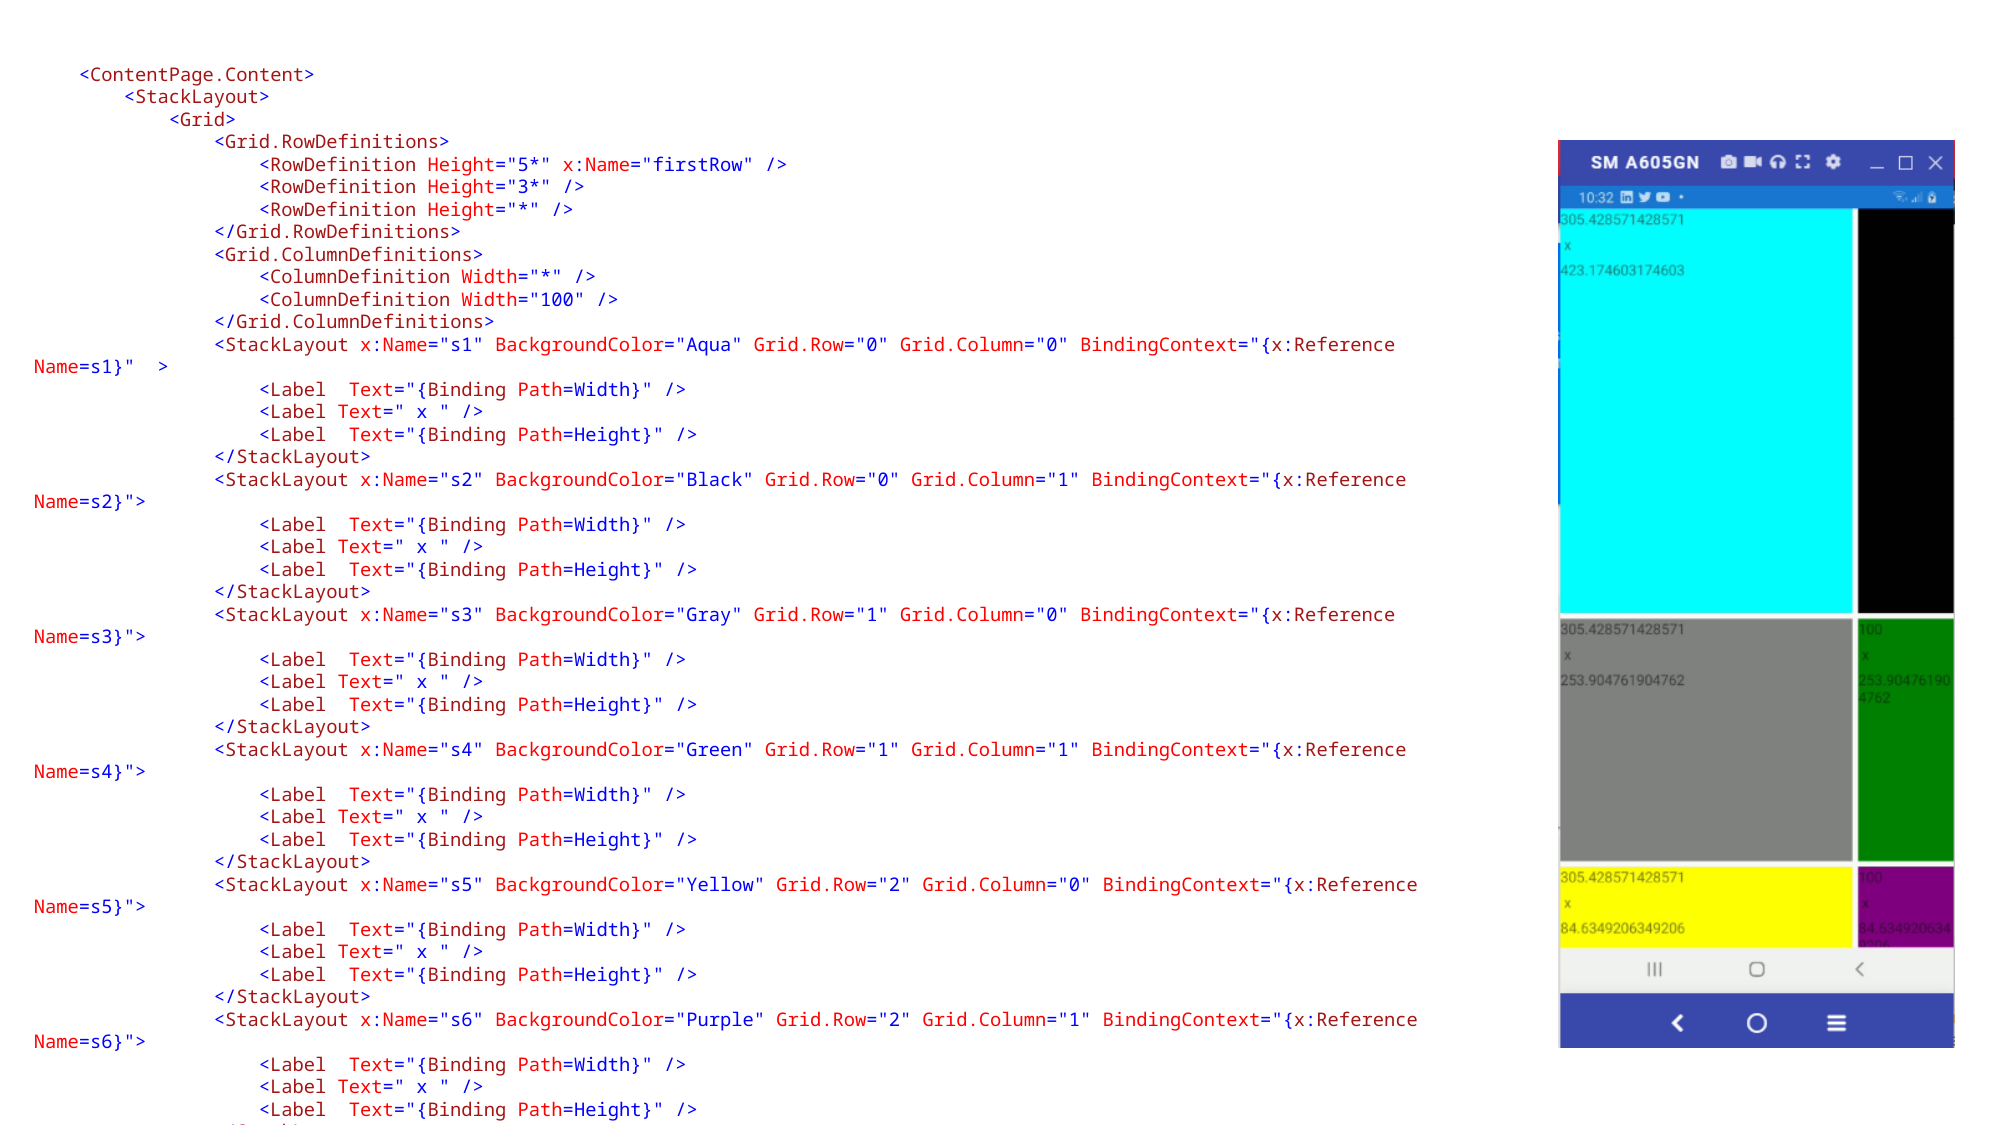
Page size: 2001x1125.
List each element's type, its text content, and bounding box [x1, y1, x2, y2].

text_box <ContentPage.Content> <StackLayout> <Grid> <Grid.RowDefinitions> <RowDefinition Height="5*" x:Name="firstRow" /> <RowDefinition Height="3*" /> <RowDefinition Height="*" /> </Grid.RowDefinitions> <Grid.ColumnDefinitions> <ColumnDefinition Width="*" /> <ColumnDefinition Width="100" /> </Grid.ColumnDefinitions> <StackLayout x:Name="s1" BackgroundColor="Aqua" Grid.Row="0" Grid.Column="0" BindingContext="{x:Reference Name=s1}" > <Label Text="{Binding Path=Width}" /> <Label Text=" x " /> <Label Text="{Binding Path=Height}" /> </StackLayout> <StackLayout x:Name="s2" BackgroundColor="Black" Grid.Row="0" Grid.Column="1" BindingContext="{x:Reference Name=s2}"> <Label Text="{Binding Path=Width}" /> <Label Text=" x " /> <Label Text="{Binding Path=Height}" /> </StackLayout> <StackLayout x:Name="s3" BackgroundColor="Gray" Grid.Row="1" Grid.Column="0" BindingContext="{x:Reference Name=s3}"> <Label Text="{Binding Path=Width}" /> <Label Text=" x " /> <Label Text="{Binding Path=Height}" /> </StackLayout> <StackLayout x:Name="s4" BackgroundColor="Green" Grid.Row="1" Grid.Column="1" BindingContext="{x:Reference Name=s4}"> <Label Text="{Binding Path=Width}" /> <Label Text=" x " /> <Label Text="{Binding Path=Height}" /> </StackLayout> <StackLayout x:Name="s5" BackgroundColor="Yellow" Grid.Row="2" Grid.Column="0" BindingContext="{x:Reference Name=s5}"> <Label Text="{Binding Path=Width}" /> <Label Text=" x " /> <Label Text="{Binding Path=Height}" /> </StackLayout> <StackLayout x:Name="s6" BackgroundColor="Purple" Grid.Row="2" Grid.Column="1" BindingContext="{x:Reference Name=s6}"> <Label Text="{Binding Path=Width}" /> <Label Text=" x " /> <Label Text="{Binding Path=Height}" /> </StackLayout> </Grid> </StackLayout> </ContentPage.Content> [18, 32, 1520, 1125]
picture [1558, 140, 1955, 1048]
